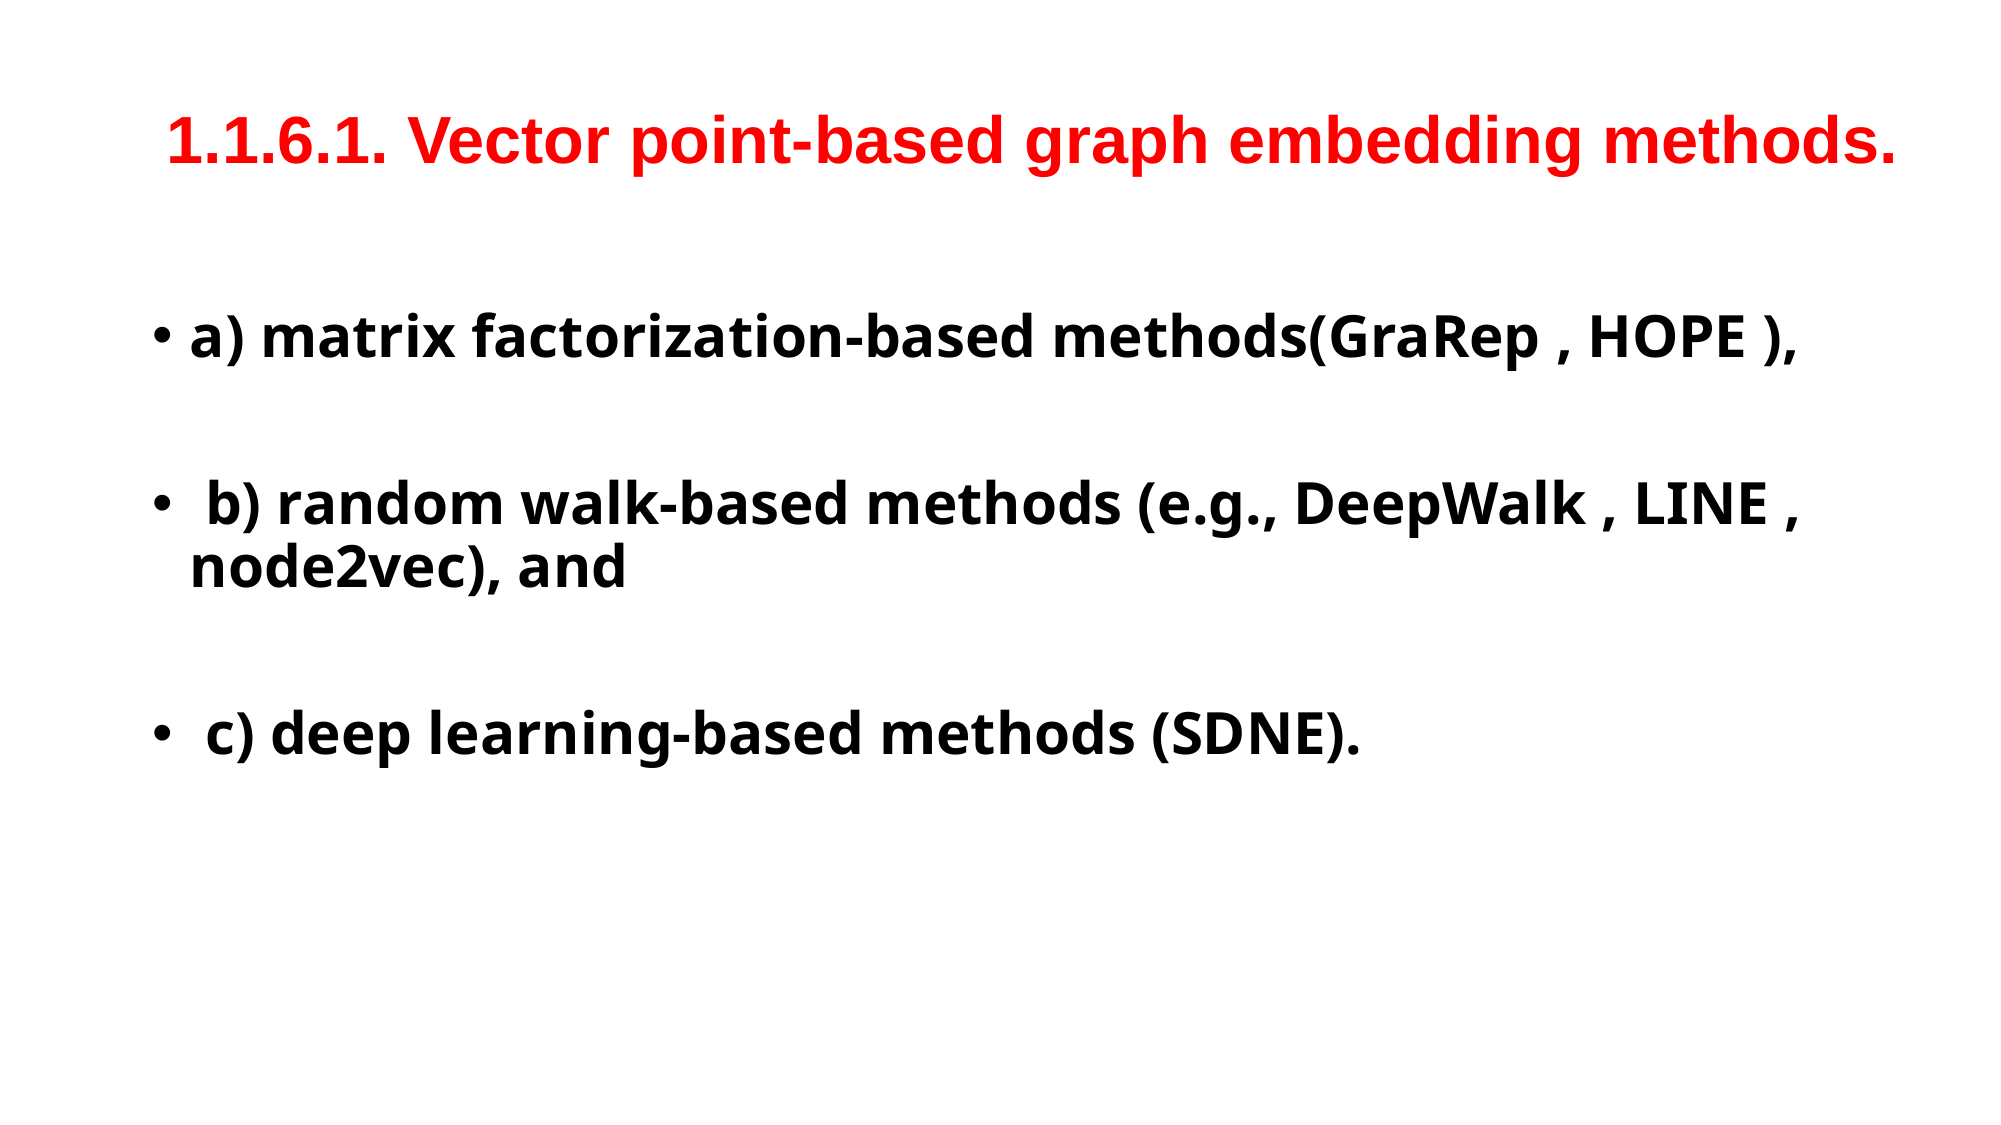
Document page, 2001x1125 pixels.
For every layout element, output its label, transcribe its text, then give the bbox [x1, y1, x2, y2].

list a) matrix factorization-based methods(GraRep , HOPE ), b) random walk-based methods (e.g., DeepWalk , LINE , node2vec), and c) deep learning-based methods (SDNE). [137, 299, 1863, 1014]
title 1.1.6.1. Vector point-based graph embedding methods. [151, 33, 1927, 251]
